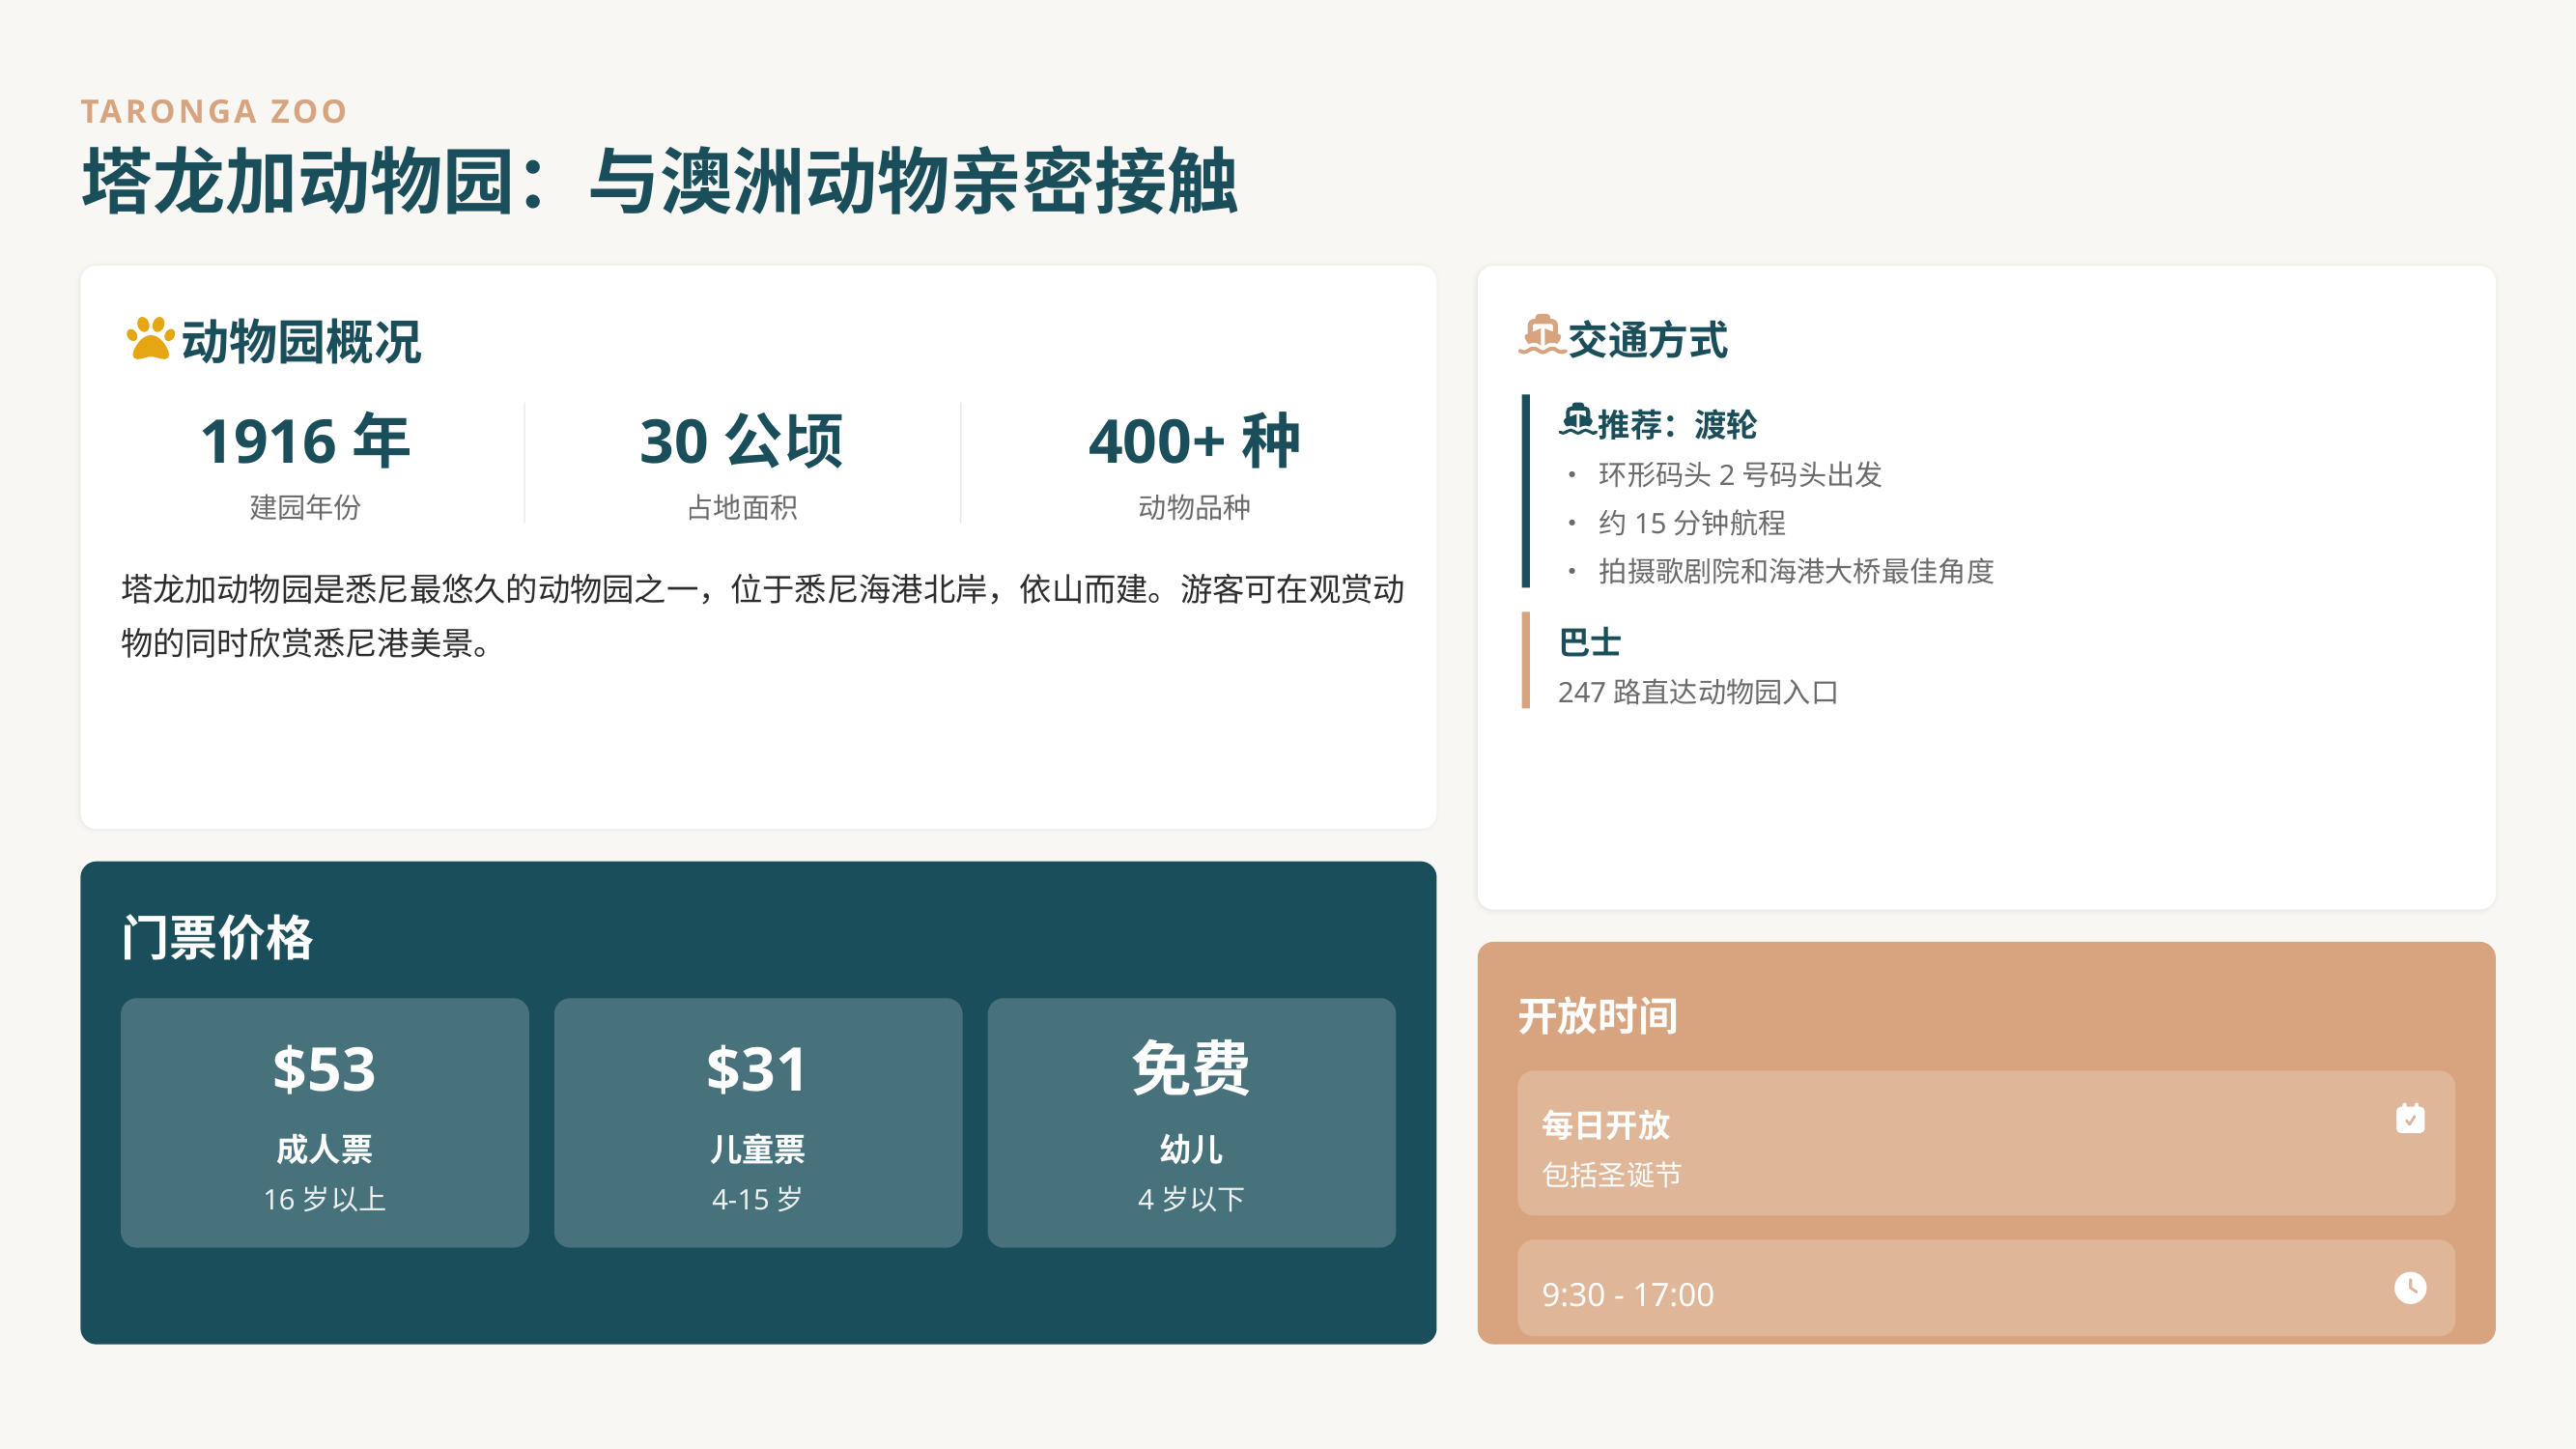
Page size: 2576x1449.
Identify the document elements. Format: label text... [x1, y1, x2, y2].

text_box [80, 861, 1437, 1345]
text_box [1477, 266, 2496, 910]
text_box [1477, 941, 2496, 1345]
text_box $53 [137, 1030, 513, 1103]
text_box [1524, 313, 1562, 346]
text_box 儿童票 [578, 1119, 939, 1168]
text_box 建园年份 [113, 482, 498, 524]
text_box [1558, 428, 1598, 435]
text_box 免费 [1005, 1030, 1379, 1103]
text_box 30公顷 [541, 402, 943, 475]
text_box 包括圣诞节 [1542, 1151, 2446, 1192]
text_box 9:30 - 17:00 [1542, 1264, 1736, 1313]
text_box [2396, 1102, 2425, 1133]
text_box • 约15分钟航程 [1558, 498, 2470, 540]
text_box 1916年 [105, 402, 506, 475]
text_box 巴士 [1558, 611, 2472, 661]
text_box 4岁以下 [1012, 1175, 1372, 1216]
text_box 推荐：渡轮 [1598, 394, 2472, 443]
text_box [127, 328, 138, 342]
text_box 成人票 [145, 1119, 505, 1168]
text_box 动物品种 [985, 482, 1405, 524]
text_box 交通方式 [1568, 305, 2476, 362]
text_box [1517, 346, 1568, 355]
text_box [1517, 1070, 2456, 1216]
text_box [80, 265, 1437, 830]
text_box 占地面积 [550, 482, 935, 524]
text_box [1517, 1239, 2456, 1337]
text_box 16岁以上 [146, 1175, 504, 1216]
text_box [2394, 1271, 2427, 1304]
text_box [164, 328, 176, 342]
text_box 400+种 [977, 402, 1413, 475]
text_box 4-15岁 [579, 1175, 938, 1216]
text_box • 拍摄歌剧院和海港大桥最佳角度 [1558, 547, 2470, 588]
text_box 塔龙加动物园是悉尼最悠久的动物园之一，位于悉尼海港北岸，依山而建。游客可在观赏动物的同时欣赏悉尼港美景。 [120, 554, 1413, 661]
text_box [987, 998, 1397, 1248]
text_box [121, 998, 529, 1248]
text_box [1521, 611, 1530, 709]
text_box [1521, 394, 1530, 588]
text_box [132, 334, 170, 359]
text_box 247路直达动物园入口 [1558, 668, 2470, 709]
text_box • 环形码头2号码头出发 [1558, 450, 2470, 492]
text_box [137, 317, 150, 332]
text_box 幼儿 [1011, 1119, 1373, 1168]
text_box [553, 998, 963, 1248]
text_box 开放时间 [1517, 981, 2476, 1038]
text_box 门票价格 [121, 901, 1421, 966]
text_box [1563, 402, 1593, 428]
text_box TARONGA ZOO [80, 80, 2511, 129]
text_box 每日开放 [1542, 1094, 1687, 1144]
text_box 动物园概况 [181, 305, 1421, 371]
text_box 塔龙加动物园：与澳洲动物亲密接触 [80, 145, 2532, 226]
text_box [152, 317, 165, 332]
text_box $31 [571, 1030, 946, 1103]
